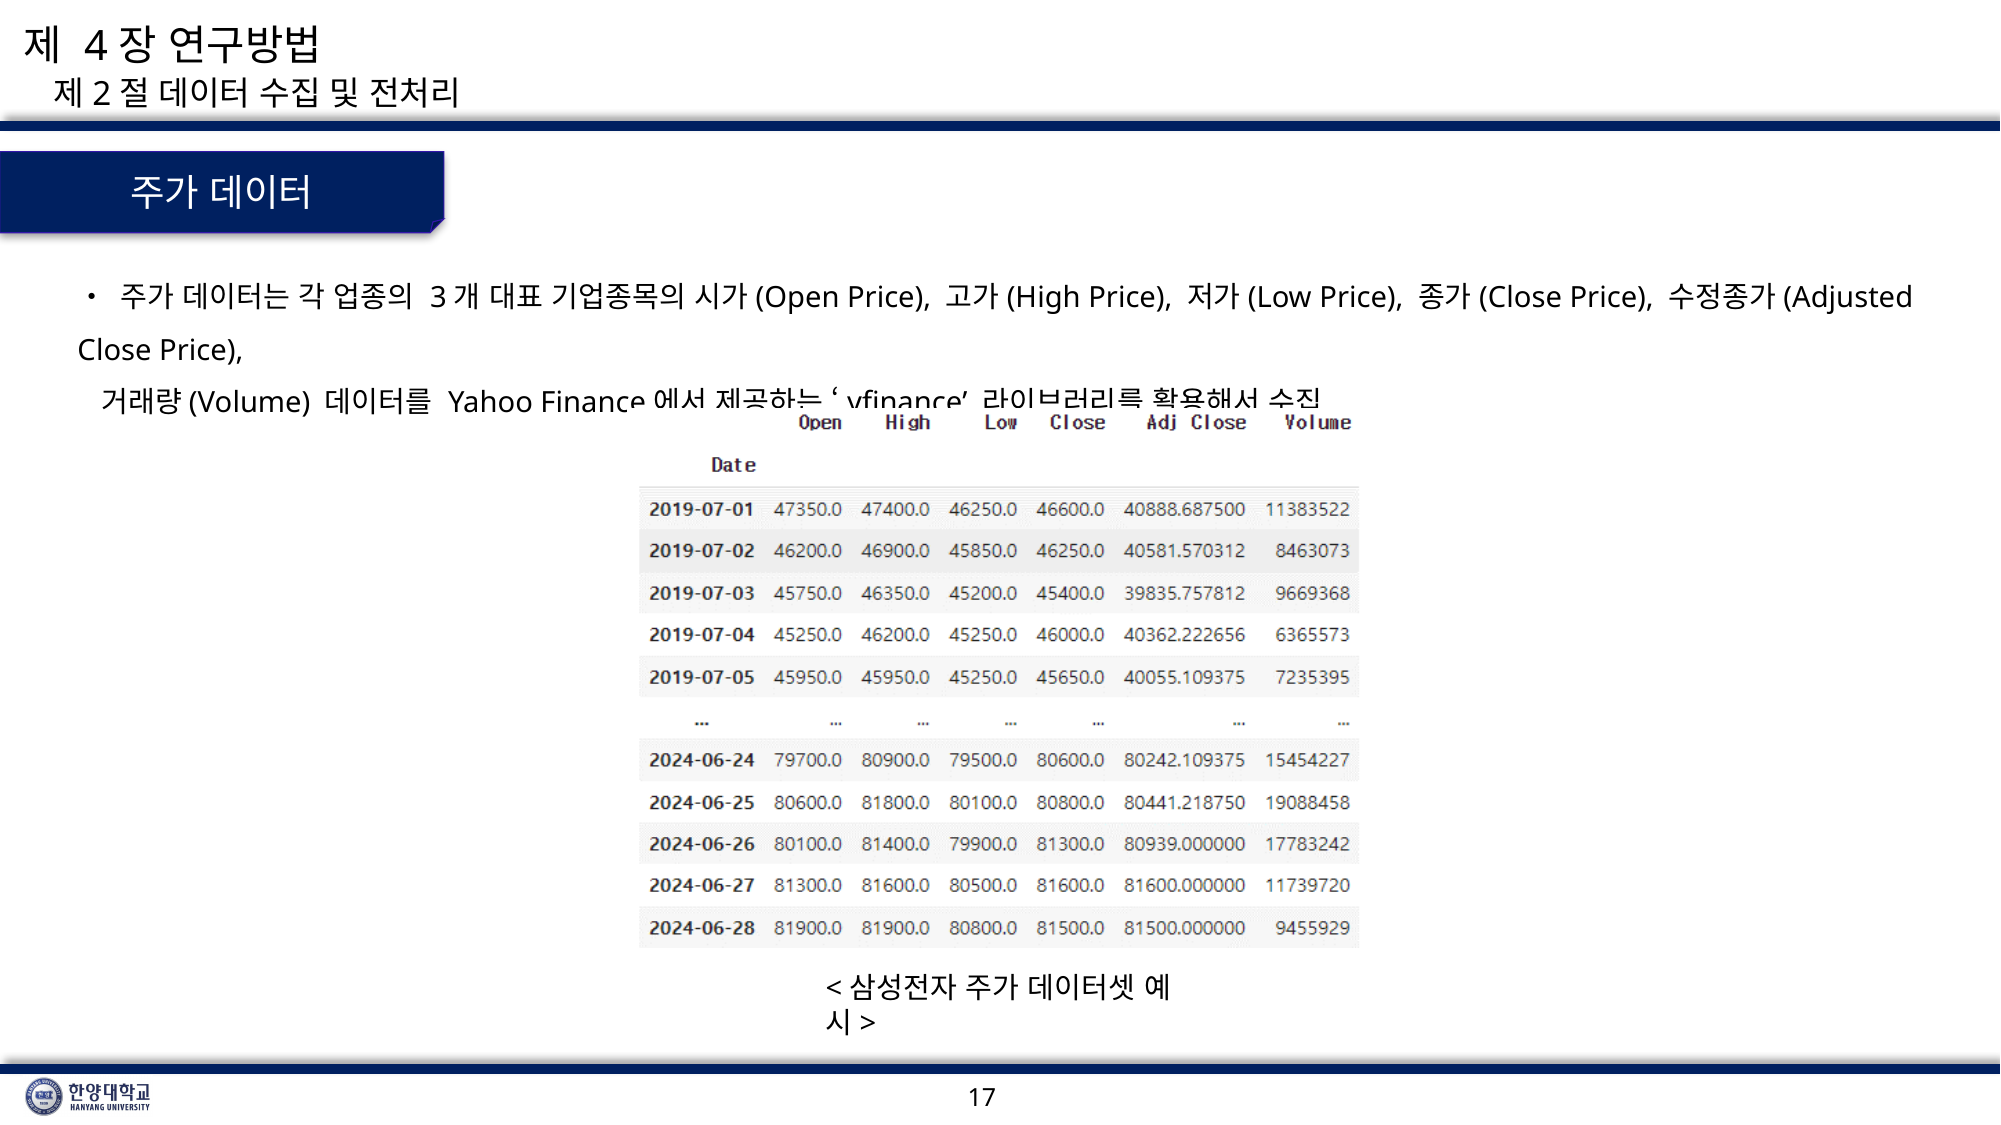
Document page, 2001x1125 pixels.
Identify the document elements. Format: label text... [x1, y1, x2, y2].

picture [23, 1075, 153, 1118]
text_box • 주가 데이터는 각 업종의 3개 대표 기업종목의 시가(Open Price), 고가(High Price), 저가(Low Price), 종가(Close Price), 수정종가(Adjusted Close Price), 거래량(Volume) 데이터를 Yahoo Finance에서 제공하는 ‘yfinance’ 라이브러리를 활용해서 수집. [62, 253, 1938, 426]
text_box <삼성전자 주가 데이터셋 예시> [810, 961, 1226, 1047]
picture [627, 408, 1373, 948]
text_box 제 4장 연구방법 제2절 데이터 수집 및 전처리 [9, 10, 744, 111]
text_box 17 [952, 1074, 1018, 1120]
text_box 주가 데이터 [20, 161, 423, 222]
text_box [0, 151, 446, 234]
